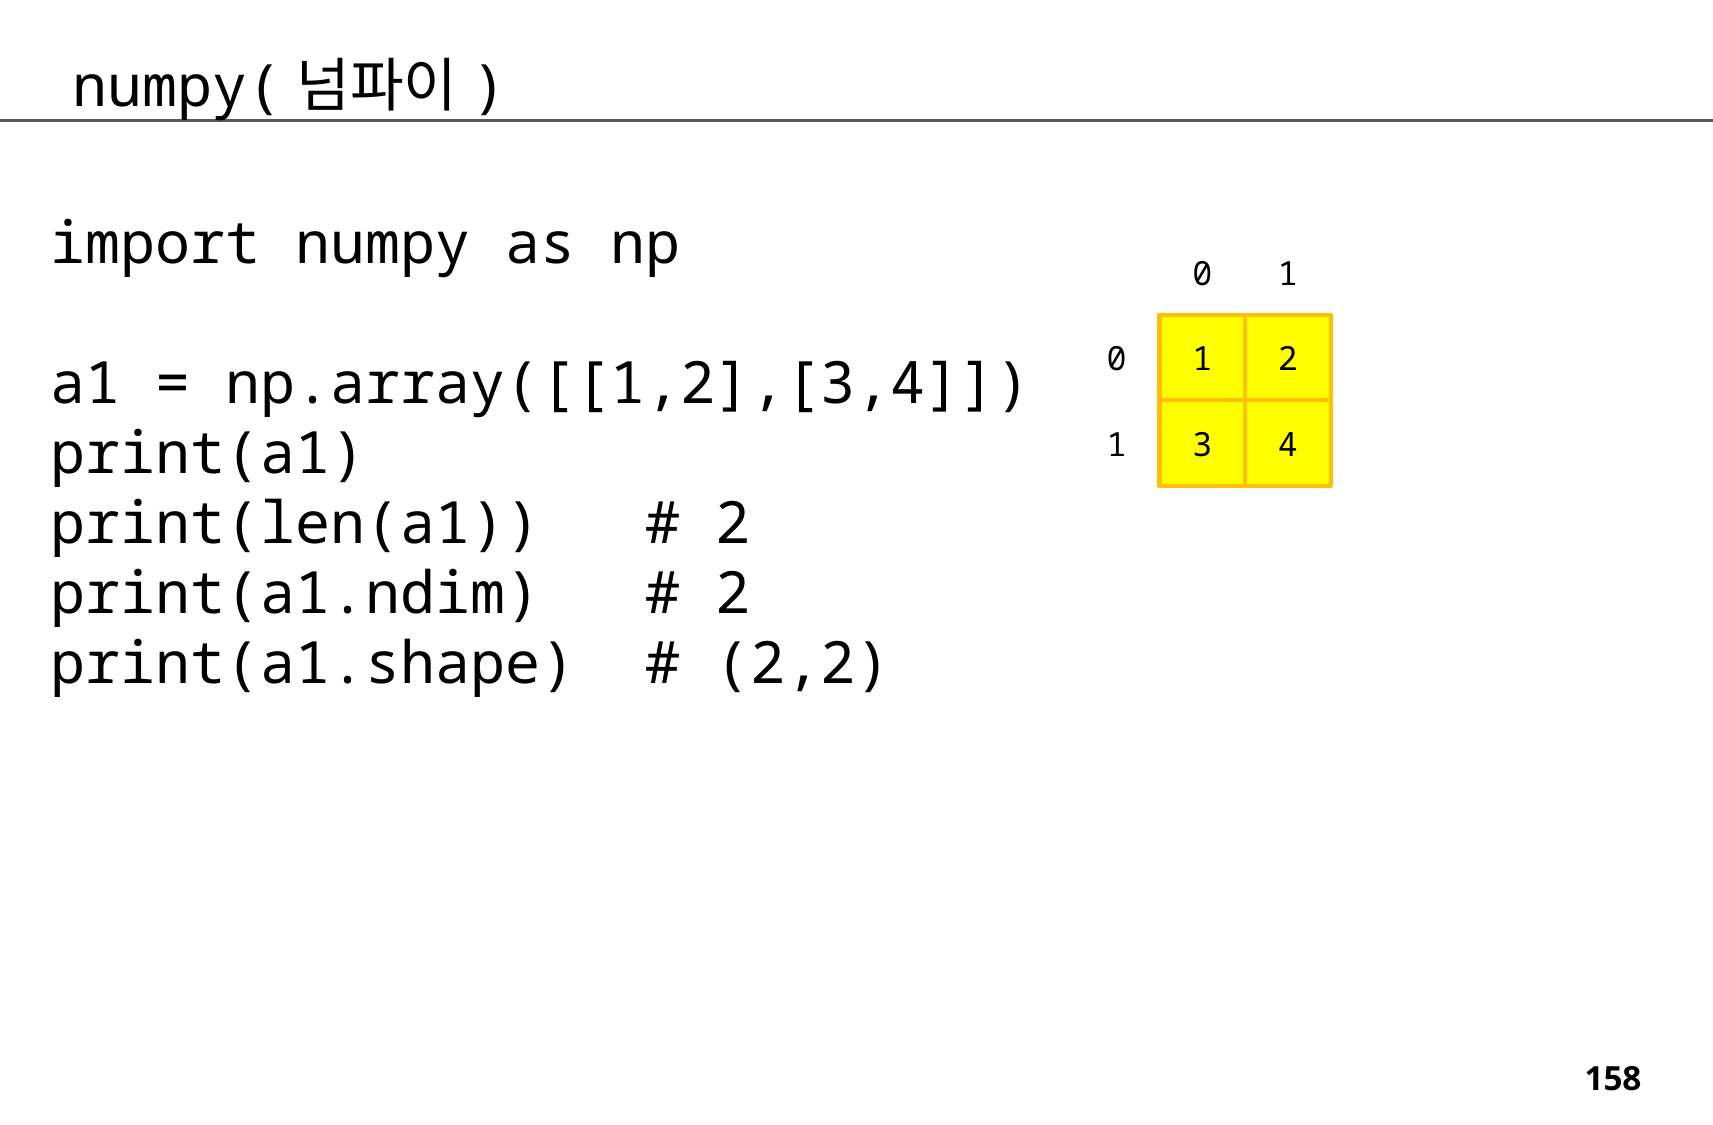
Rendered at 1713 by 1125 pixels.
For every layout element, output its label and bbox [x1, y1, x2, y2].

text_box [57, 40, 521, 126]
text_box [1072, 227, 1333, 488]
text_box [35, 197, 1046, 703]
